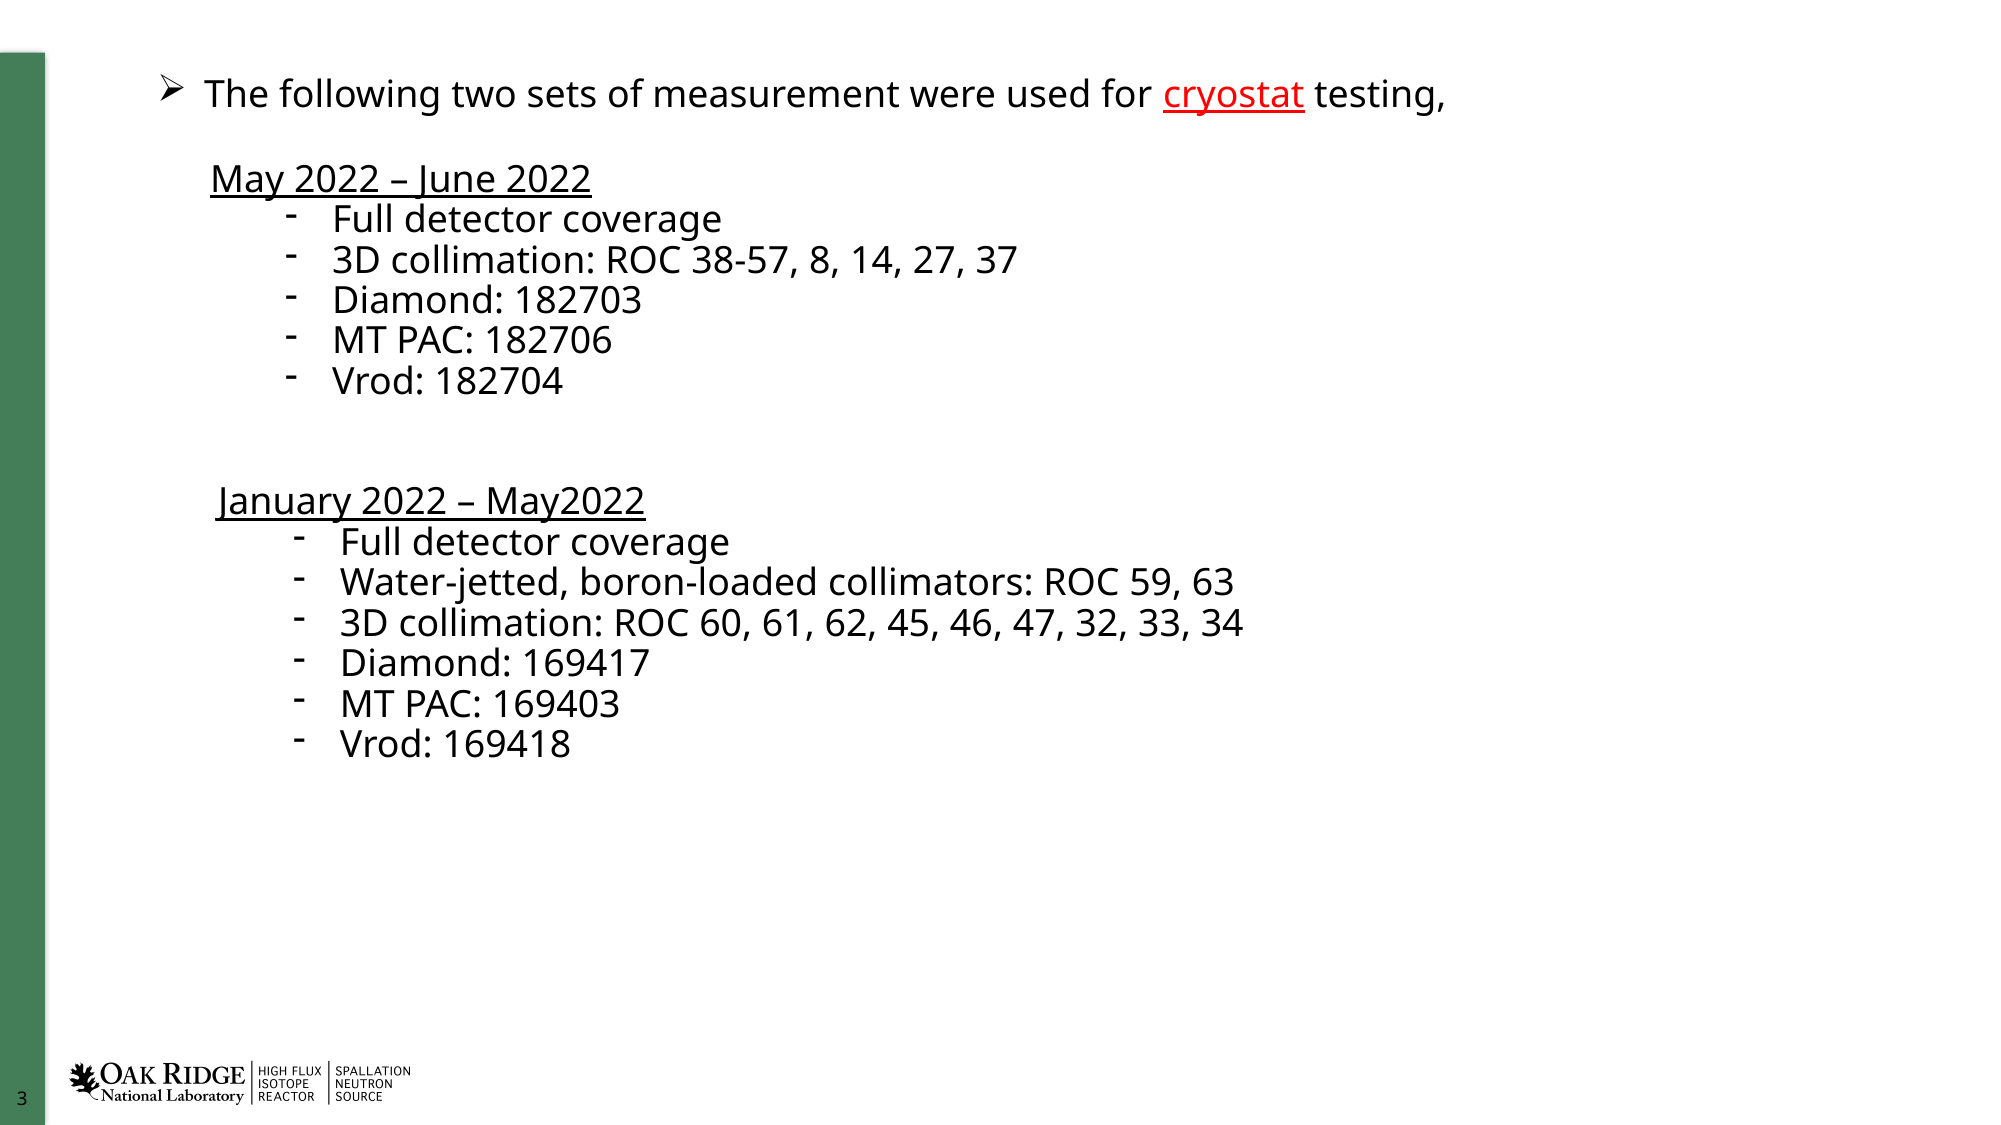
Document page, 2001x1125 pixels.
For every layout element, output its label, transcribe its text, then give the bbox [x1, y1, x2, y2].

text_box January 2022 – May2022 Full detector coverage Water-jetted, boron-loaded collimators: ROC 59, 63 3D collimation: ROC 60, 61, 62, 45, 46, 47, 32, 33, 34 Diamond: 169417 MT PAC: 169403 Vrod: 169418 [203, 474, 1260, 773]
picture [66, 1058, 413, 1108]
text_box May 2022 – June 2022 Full detector coverage 3D collimation: ROC 38-57, 8, 14, 27, 37 Diamond: 182703 MT PAC: 182706 Vrod: 182704 [195, 152, 1035, 410]
text_box The following two sets of measurement were used for cryostat testing, [142, 67, 1462, 123]
